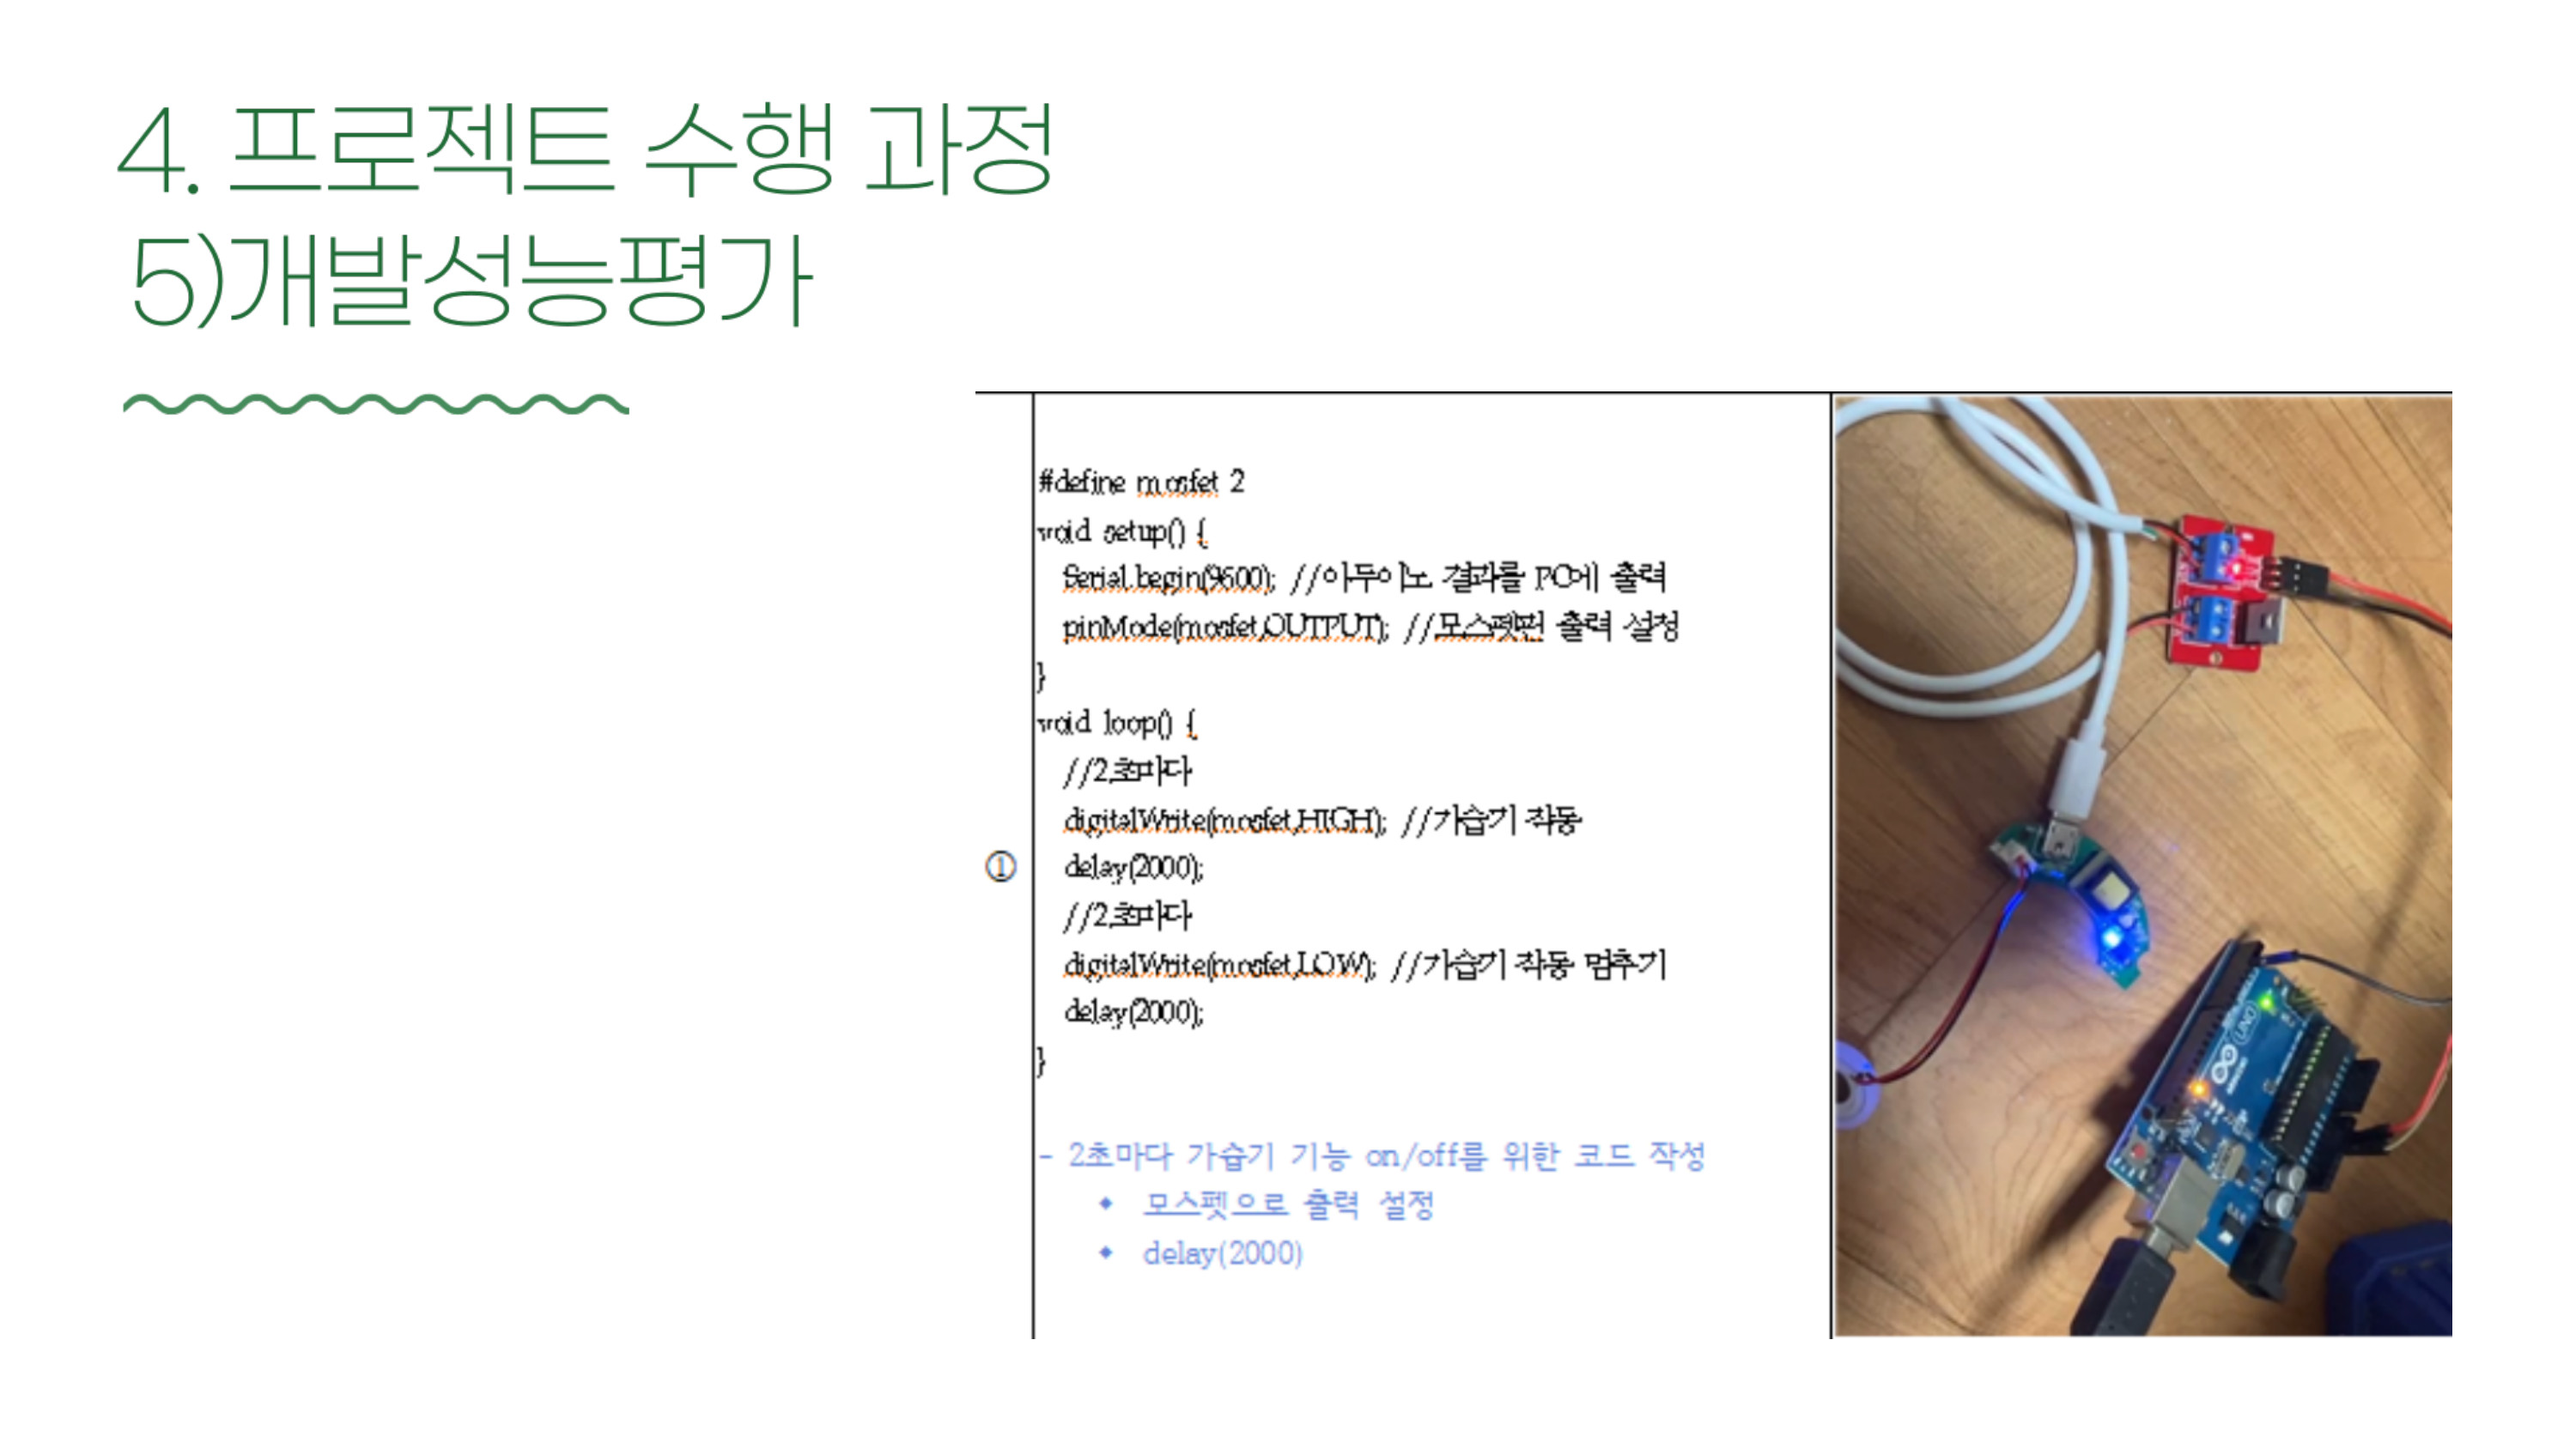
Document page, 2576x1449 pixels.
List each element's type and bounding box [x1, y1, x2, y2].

picture [82, 45, 1158, 440]
text_box [975, 391, 2452, 1339]
